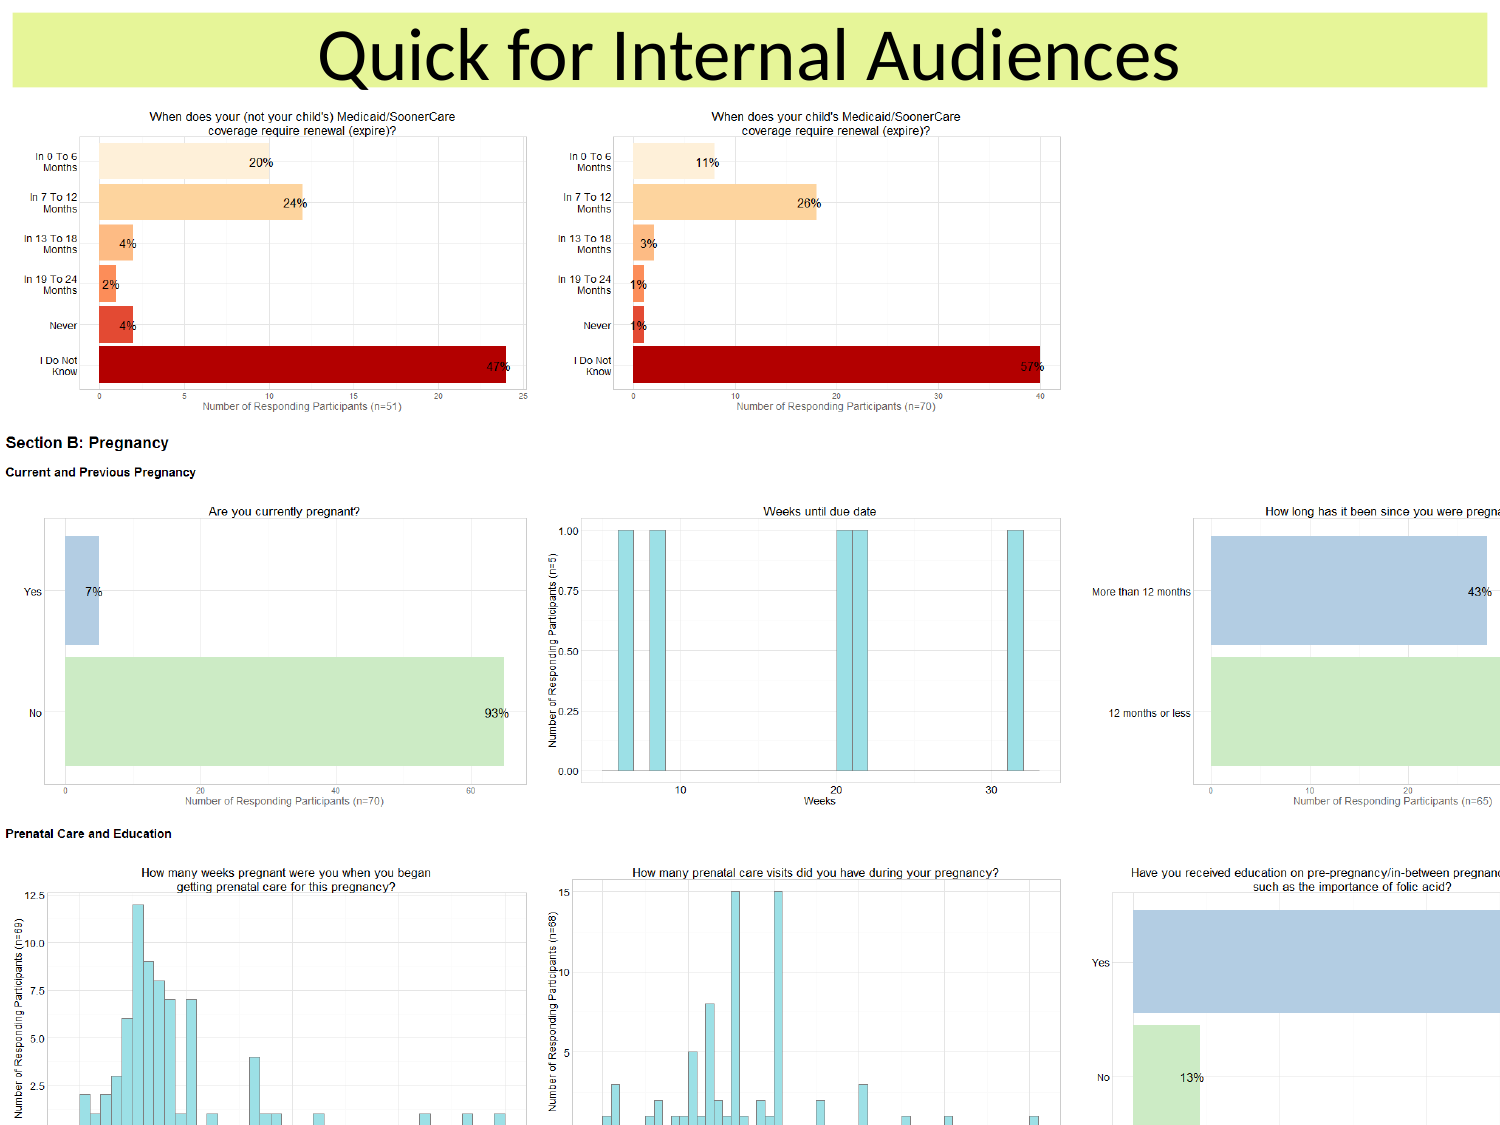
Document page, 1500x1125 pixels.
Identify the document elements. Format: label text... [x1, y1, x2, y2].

title Quick for Internal Audiences [12, 12, 1488, 88]
picture [0, 108, 1500, 1125]
